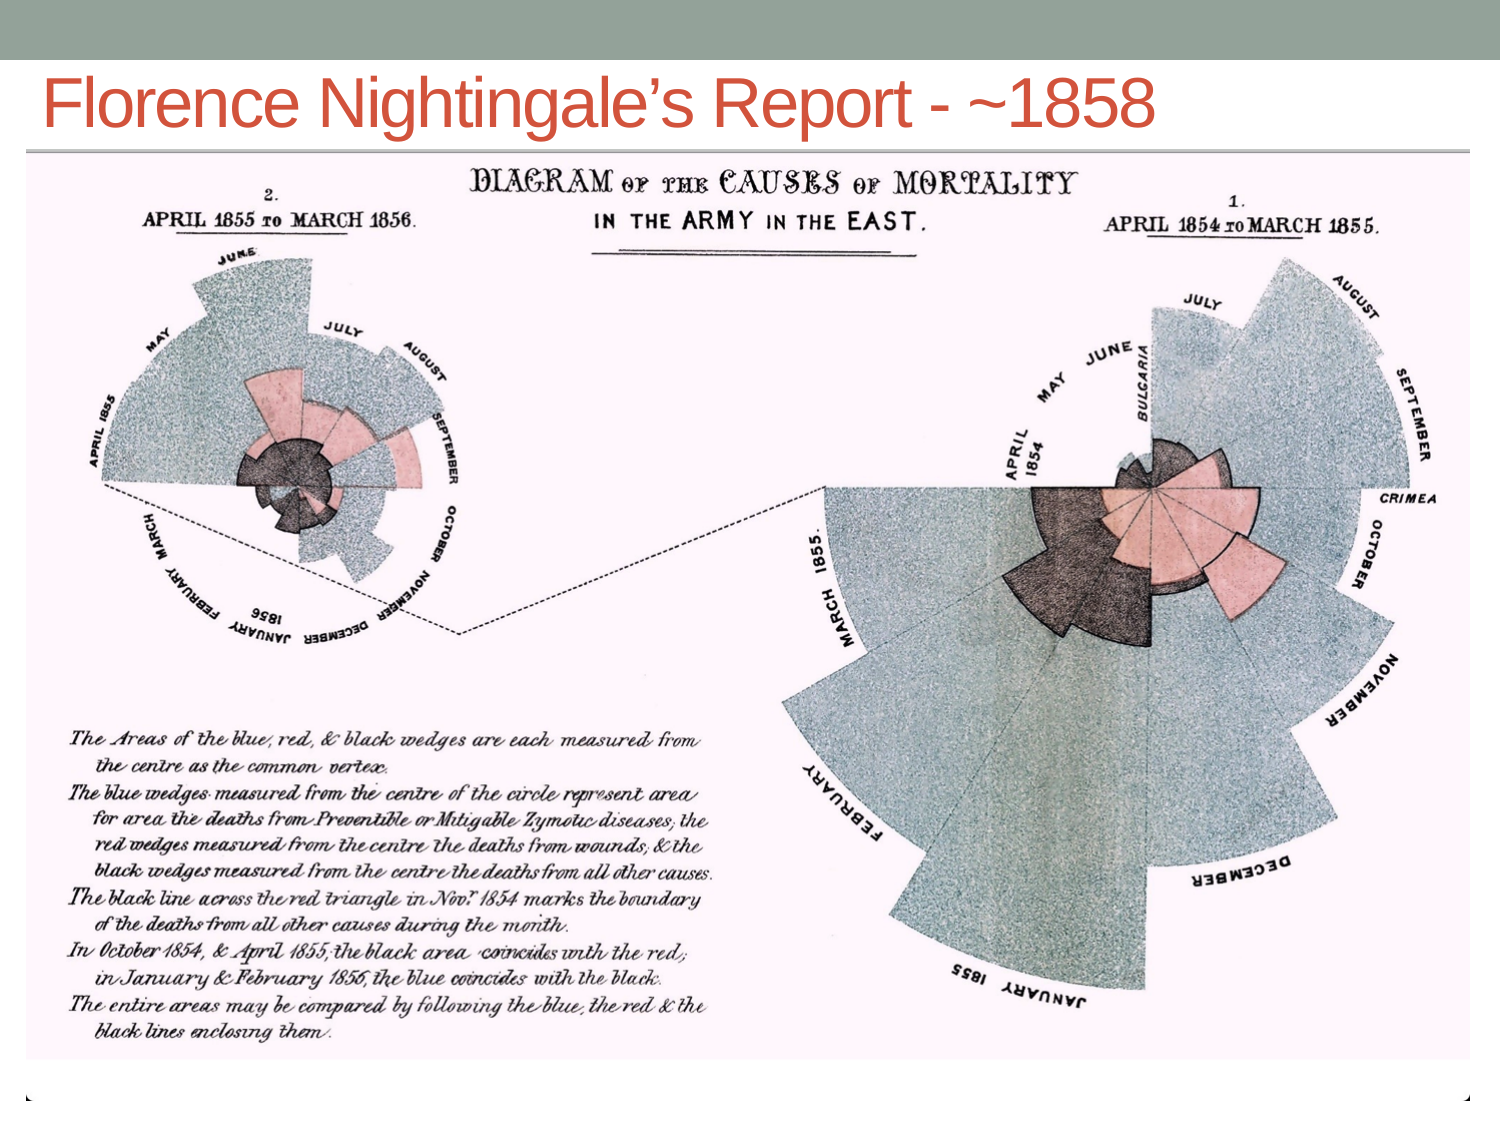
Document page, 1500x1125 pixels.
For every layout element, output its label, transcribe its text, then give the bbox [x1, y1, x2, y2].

picture [26, 149, 1470, 1101]
title Florence Nightingale’s Report - ~1858 [26, 18, 1377, 149]
